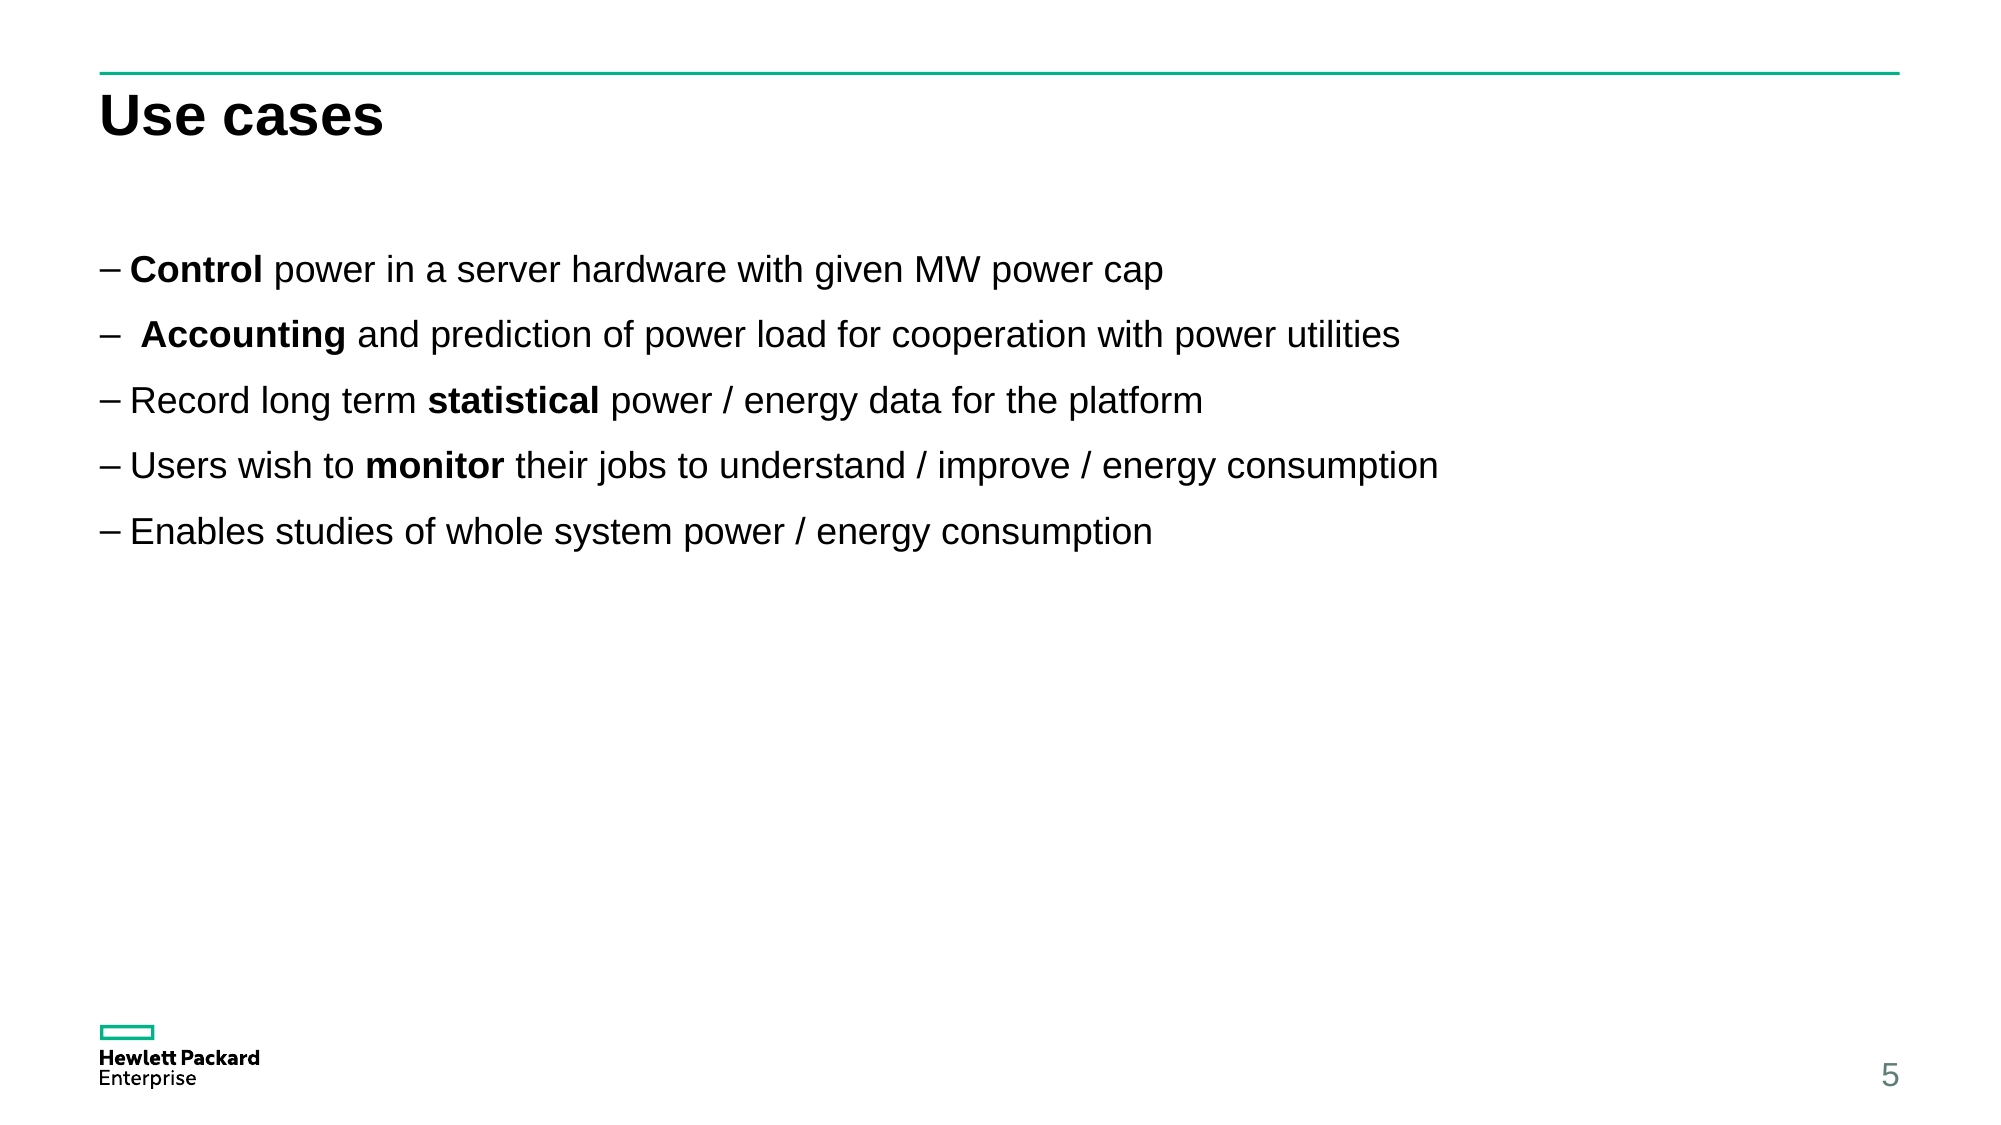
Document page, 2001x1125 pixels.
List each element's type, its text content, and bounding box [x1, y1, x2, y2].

list Control power in a server hardware with given MW power cap Accounting and prediction of power load for cooperation with power utilities Record long term statistical power / energy data for the platform Users wish to monitor their jobs to understand / improve / energy consumption Enables studies of whole system power / energy consumption [99, 249, 1900, 1000]
slide_number 5 [1812, 1054, 1900, 1093]
title Use cases [99, 85, 1900, 225]
